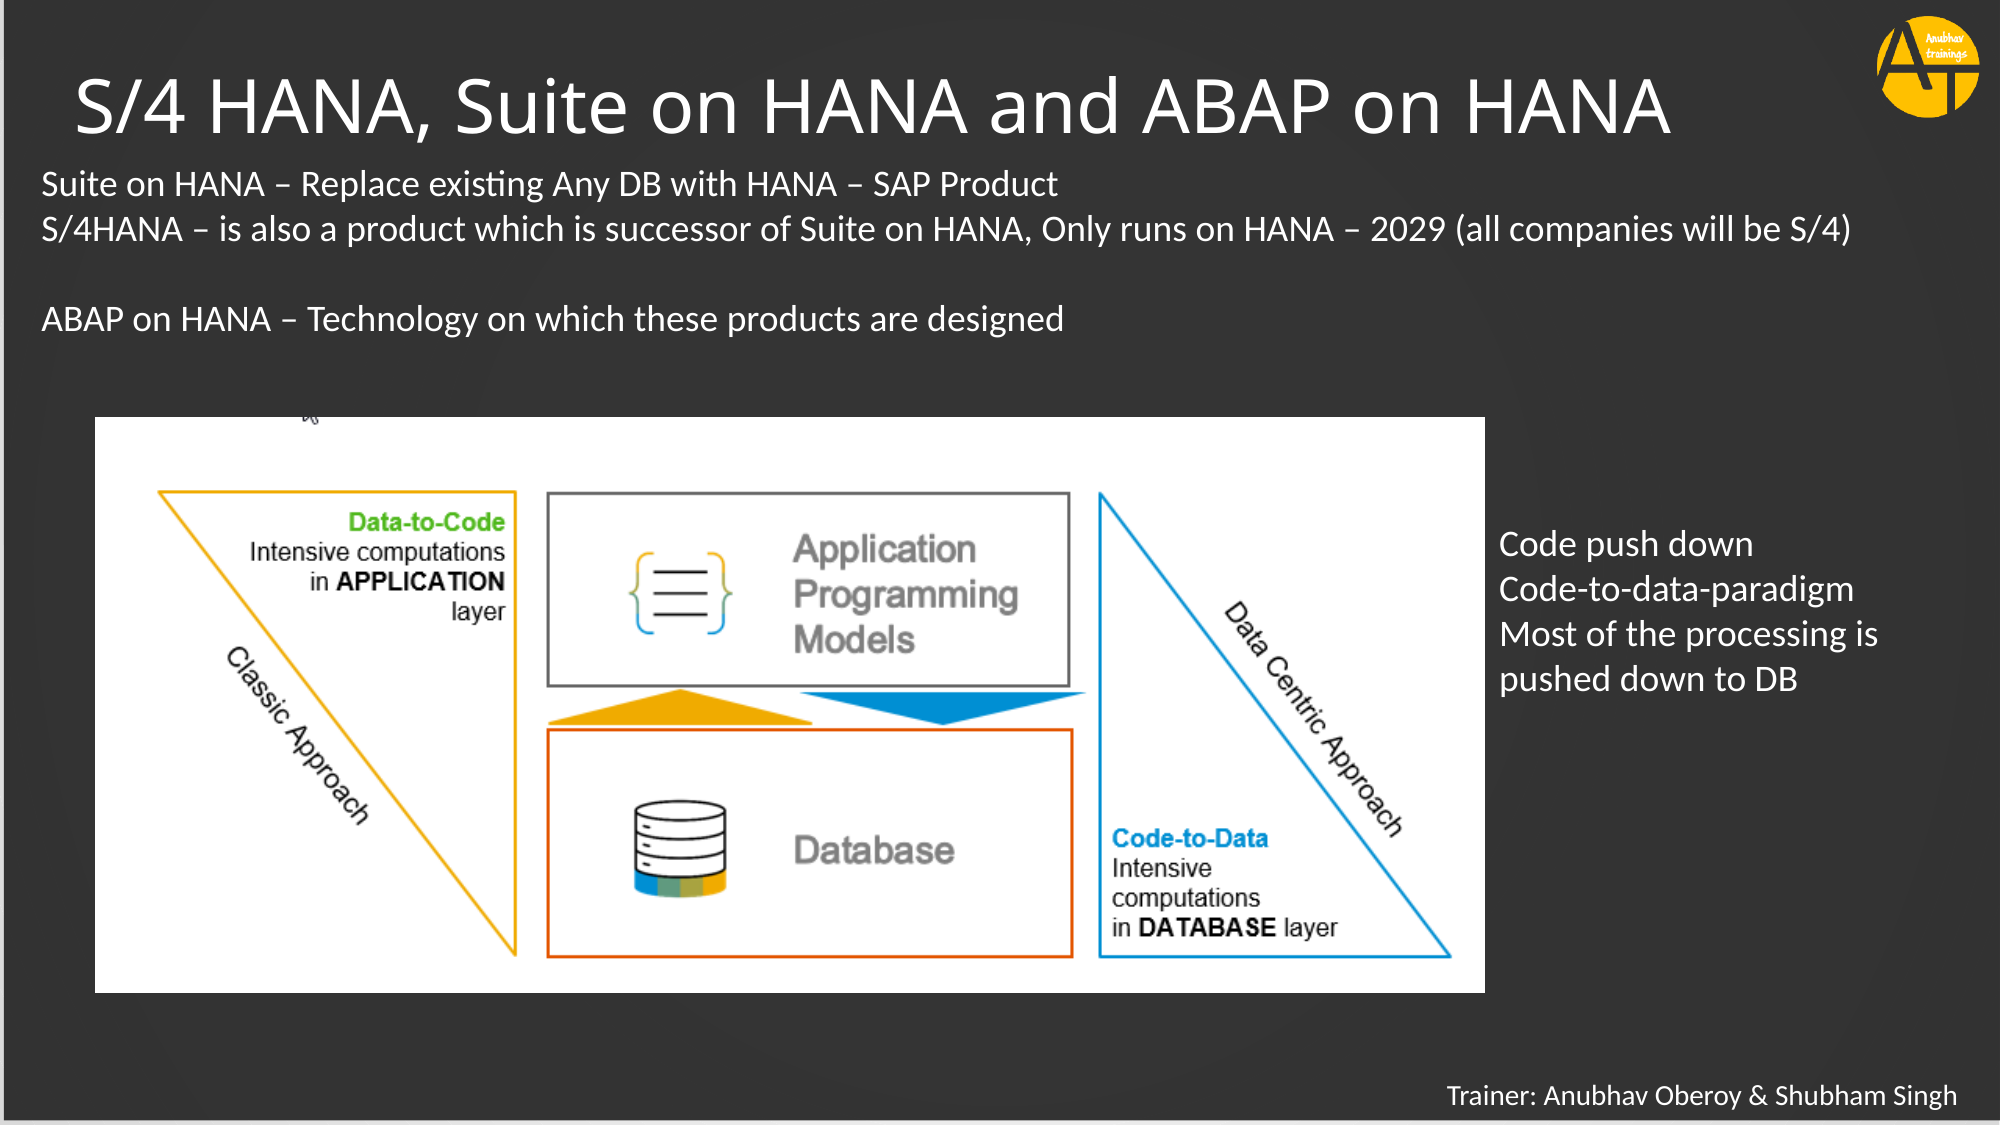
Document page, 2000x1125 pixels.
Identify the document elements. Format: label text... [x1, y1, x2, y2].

text_box Suite on HANA – Replace existing Any DB with HANA – SAP Product S/4HANA – is also a product which is successor of Suite on HANA, Only runs on HANA – 2029 (all companies will be S/4) ABAP on HANA – Technology on which these products are designed [26, 151, 1979, 347]
picture [1866, 9, 1985, 126]
title S/4 HANA, Suite on HANA and ABAP on HANA [54, 45, 1900, 151]
footer Trainer: Anubhav Oberoy & Shubham Singh [1413, 1070, 1992, 1118]
text_box [2, 0, 2000, 1122]
text_box Code push down Code-to-data-paradigm Most of the processing is pushed down to DB [1488, 511, 1968, 752]
picture [95, 417, 1485, 993]
